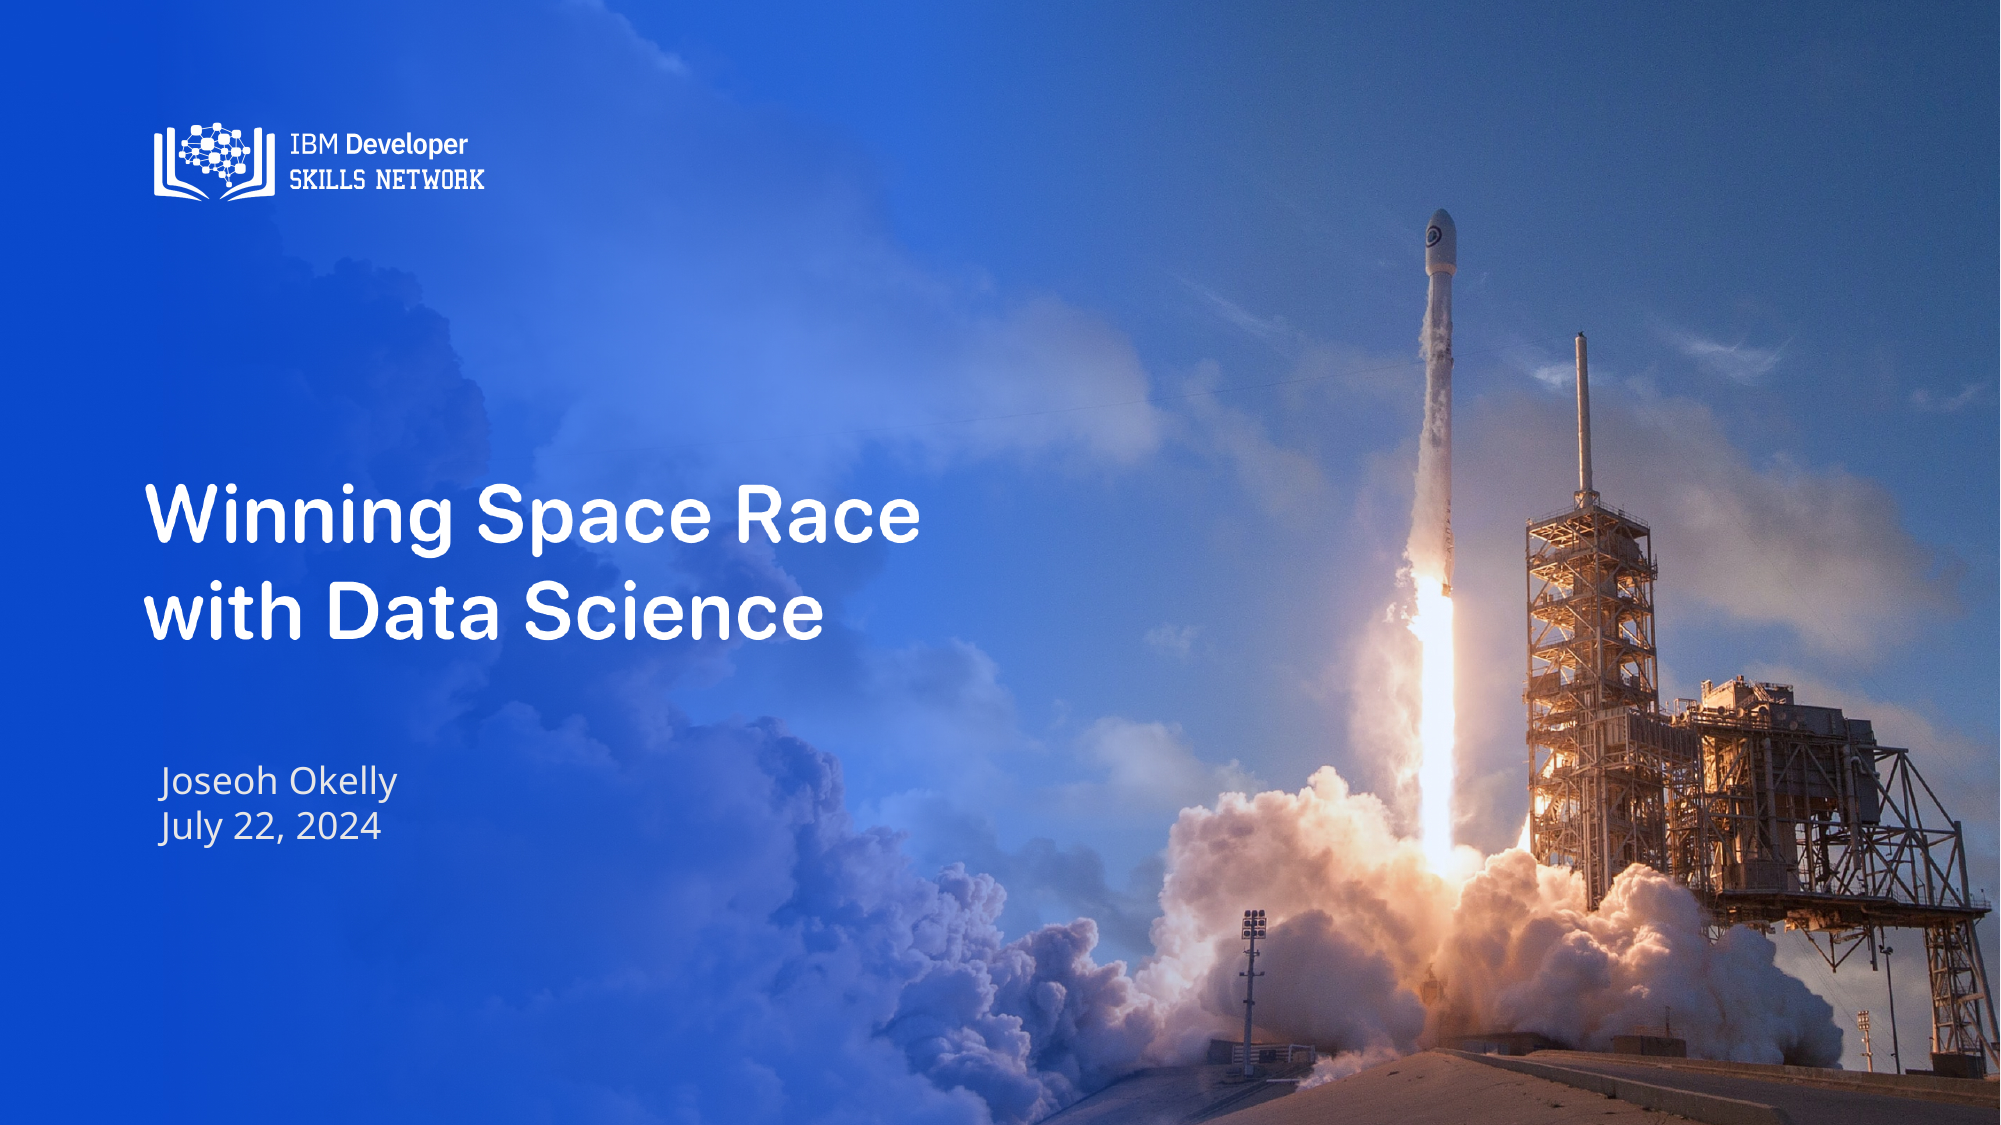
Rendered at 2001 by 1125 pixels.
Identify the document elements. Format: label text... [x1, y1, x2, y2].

text_box Joseoh Okelly July 22, 2024 [145, 749, 559, 855]
picture [0, 0, 2001, 1125]
